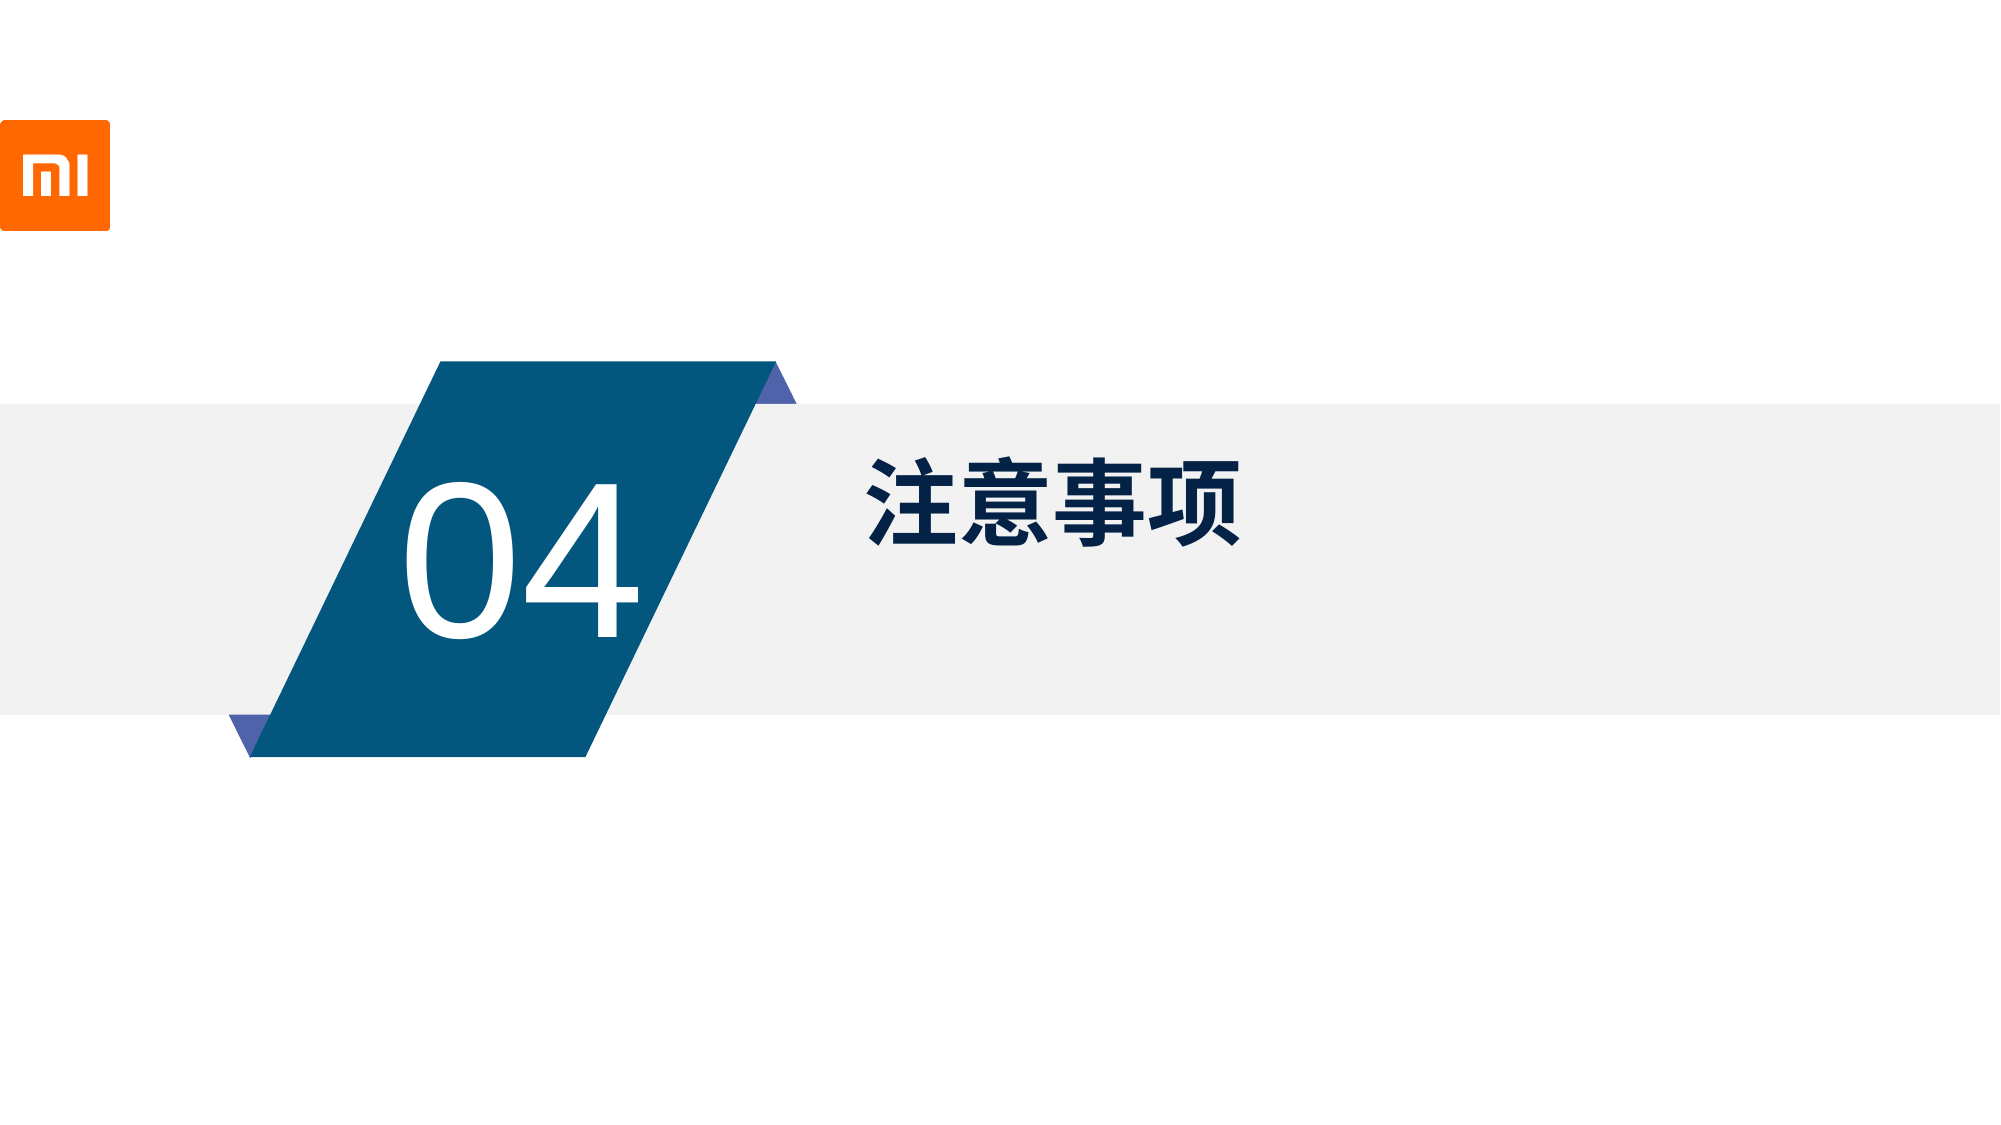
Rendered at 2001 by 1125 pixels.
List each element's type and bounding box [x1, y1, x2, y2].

picture [0, 120, 110, 231]
text_box [0, 361, 2000, 759]
